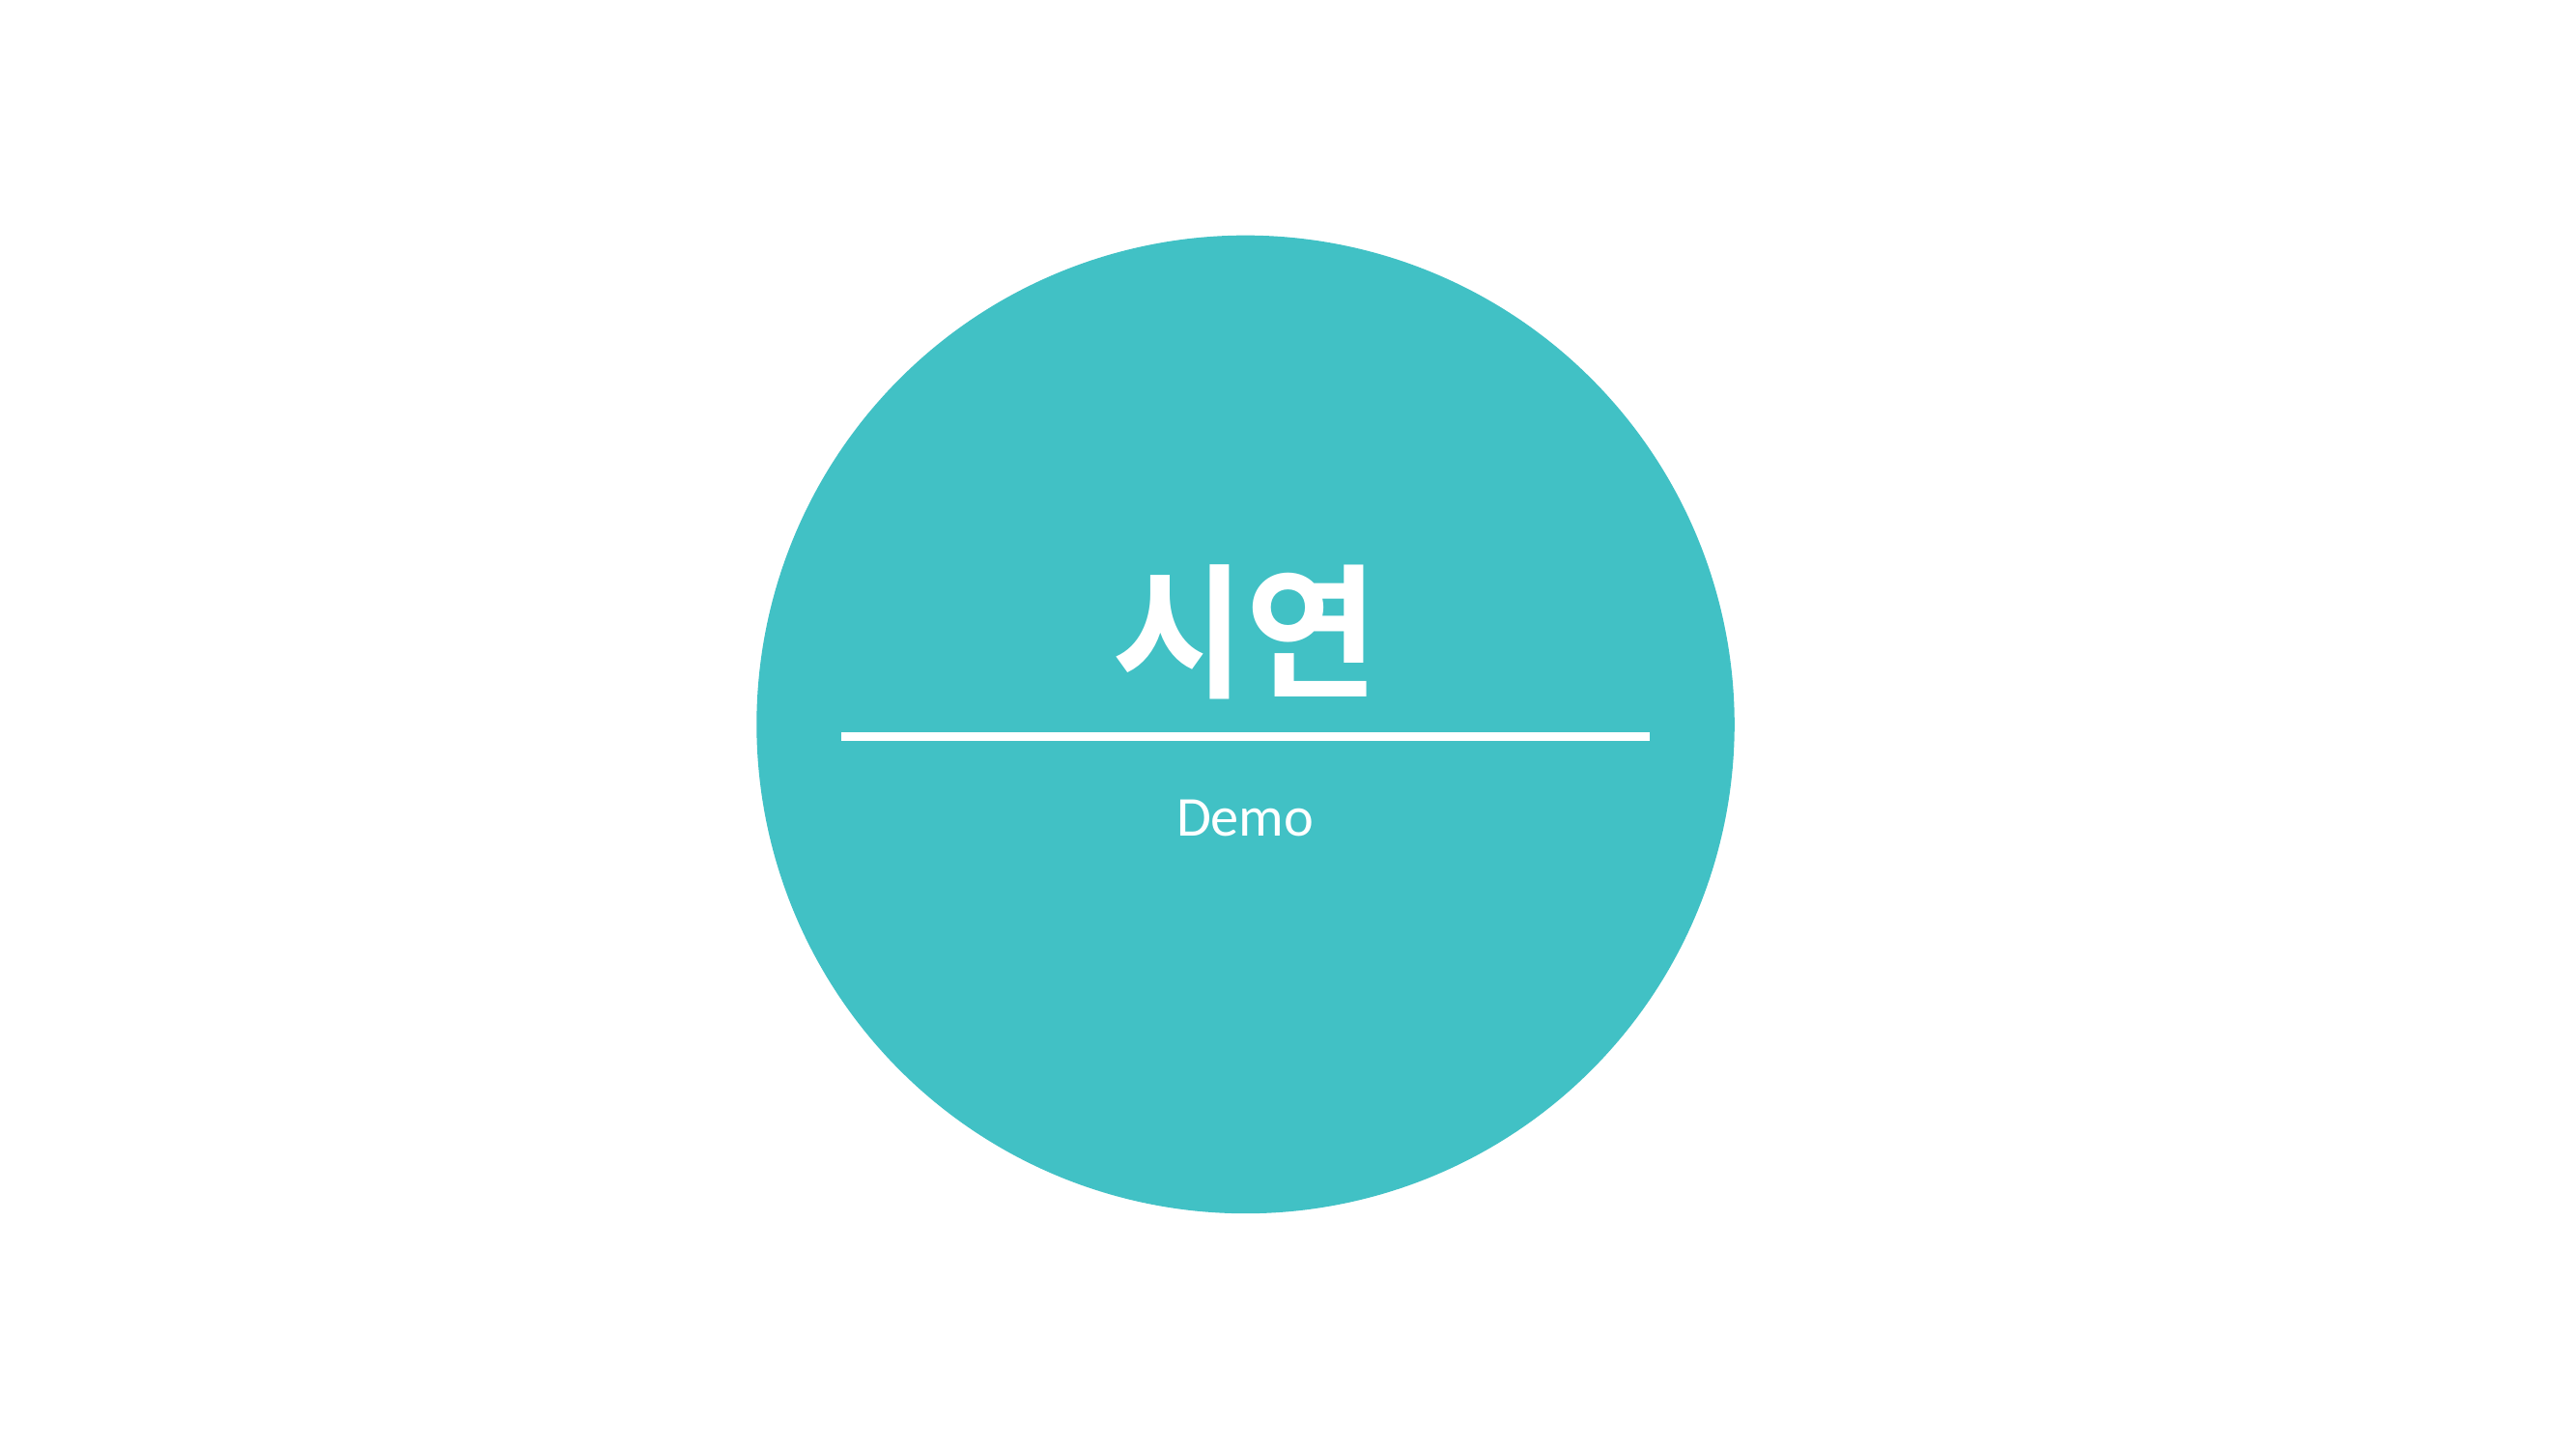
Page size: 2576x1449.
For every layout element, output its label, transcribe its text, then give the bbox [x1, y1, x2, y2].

text_box 시연 [840, 534, 1651, 723]
text_box Demo [1162, 773, 1329, 855]
text_box [754, 233, 1737, 1216]
